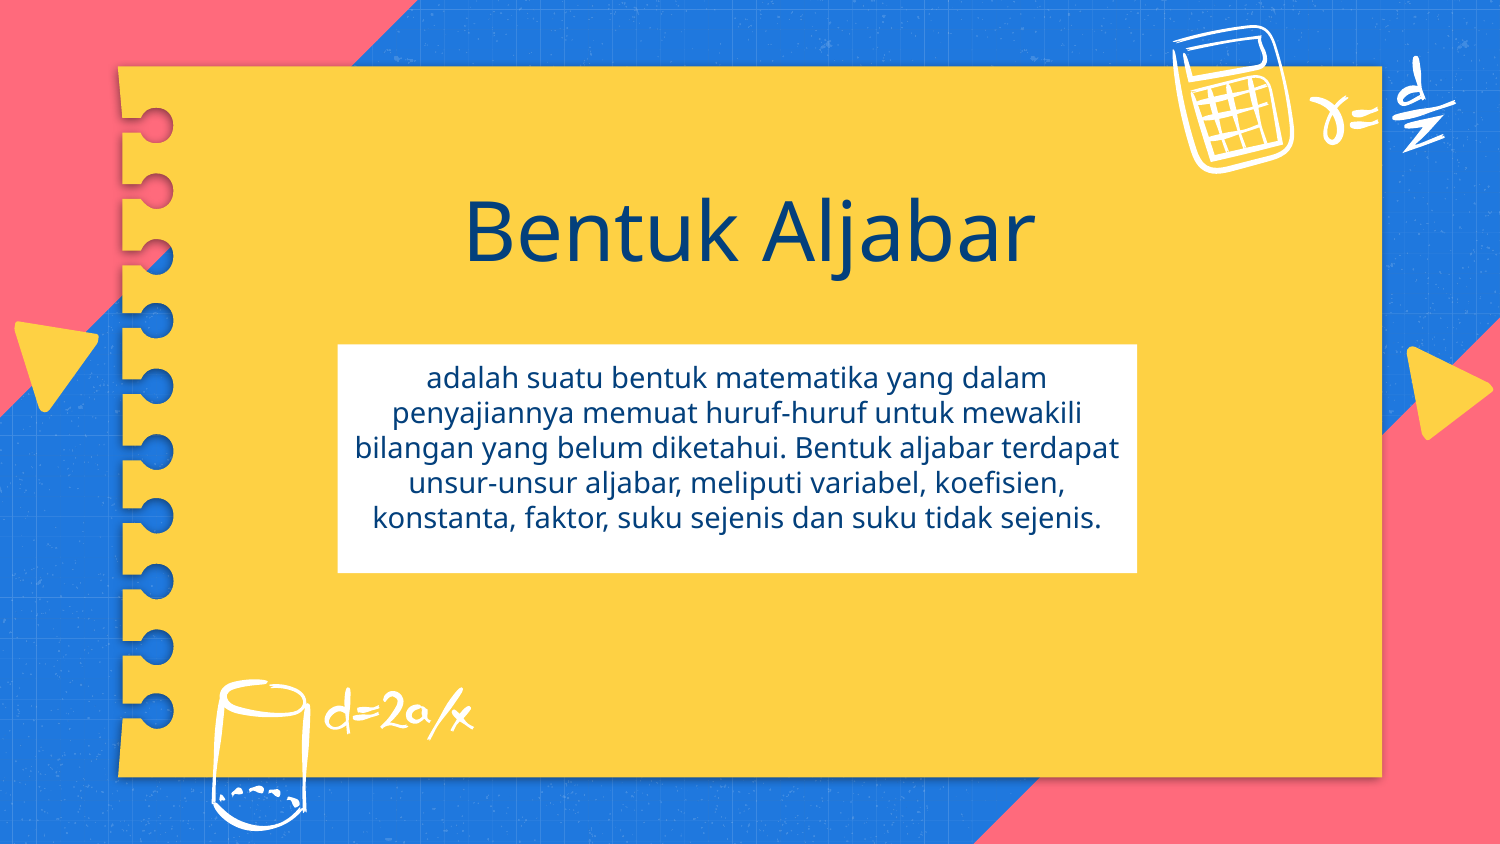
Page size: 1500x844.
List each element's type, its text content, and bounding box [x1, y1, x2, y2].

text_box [324, 687, 475, 741]
subtitle adalah suatu bentuk matematika yang dalam penyajiannya memuat huruf-huruf untuk mewakili bilangan yang belum diketahui. Bentuk aljabar terdapat unsur-unsur aljabar, meliputi variabel, koefisien, konstanta, faktor, suku sejenis dan suku tidak sejenis. [337, 344, 1138, 574]
picture [0, 297, 1038, 844]
text_box [14, 321, 99, 413]
text_box [1406, 346, 1494, 441]
title Bentuk Aljabar [147, 66, 1353, 409]
picture [353, 0, 1500, 433]
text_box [210, 679, 312, 832]
